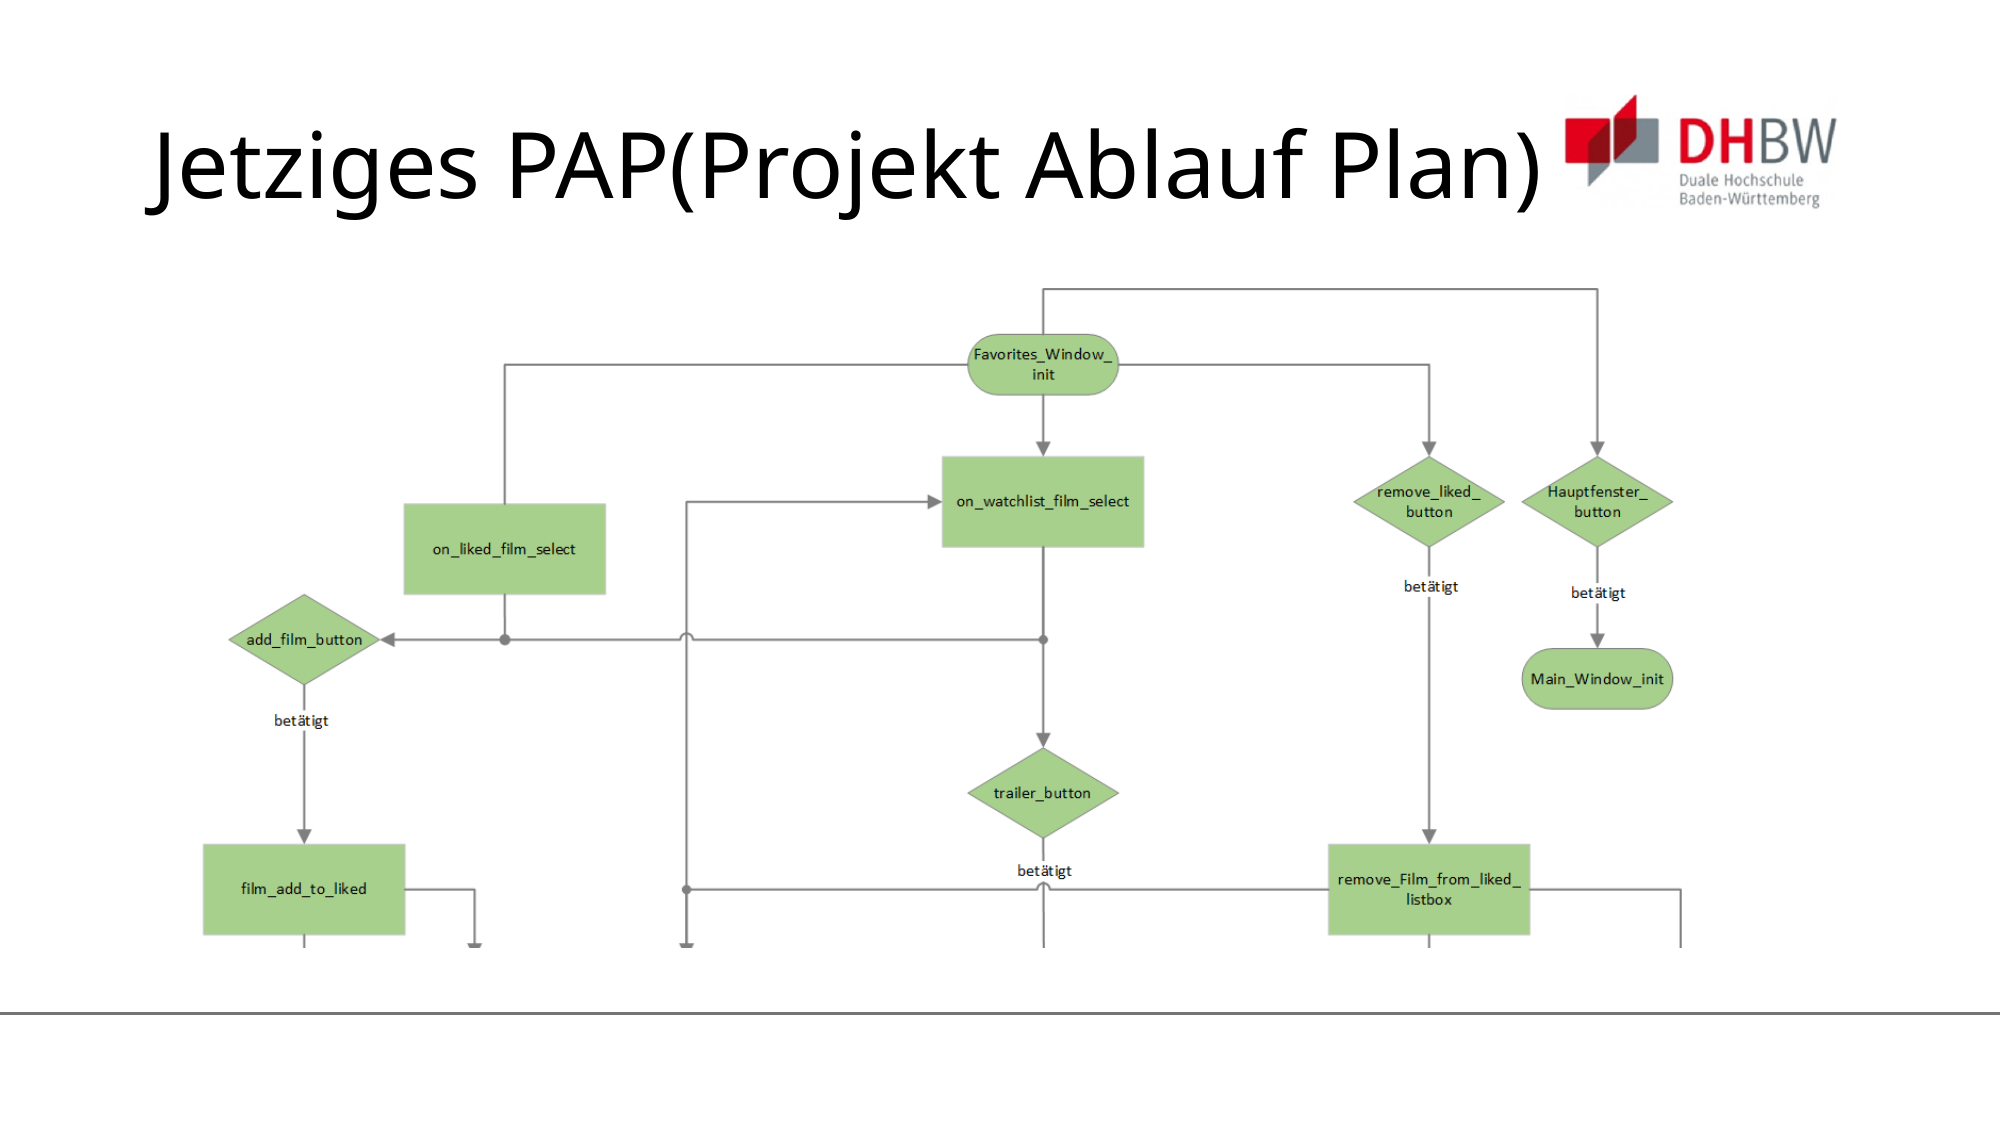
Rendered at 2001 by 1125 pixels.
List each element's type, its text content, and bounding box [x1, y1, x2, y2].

title Jetziges PAP(Projekt Ablauf Plan) [137, 59, 1863, 278]
picture [136, 286, 1785, 949]
